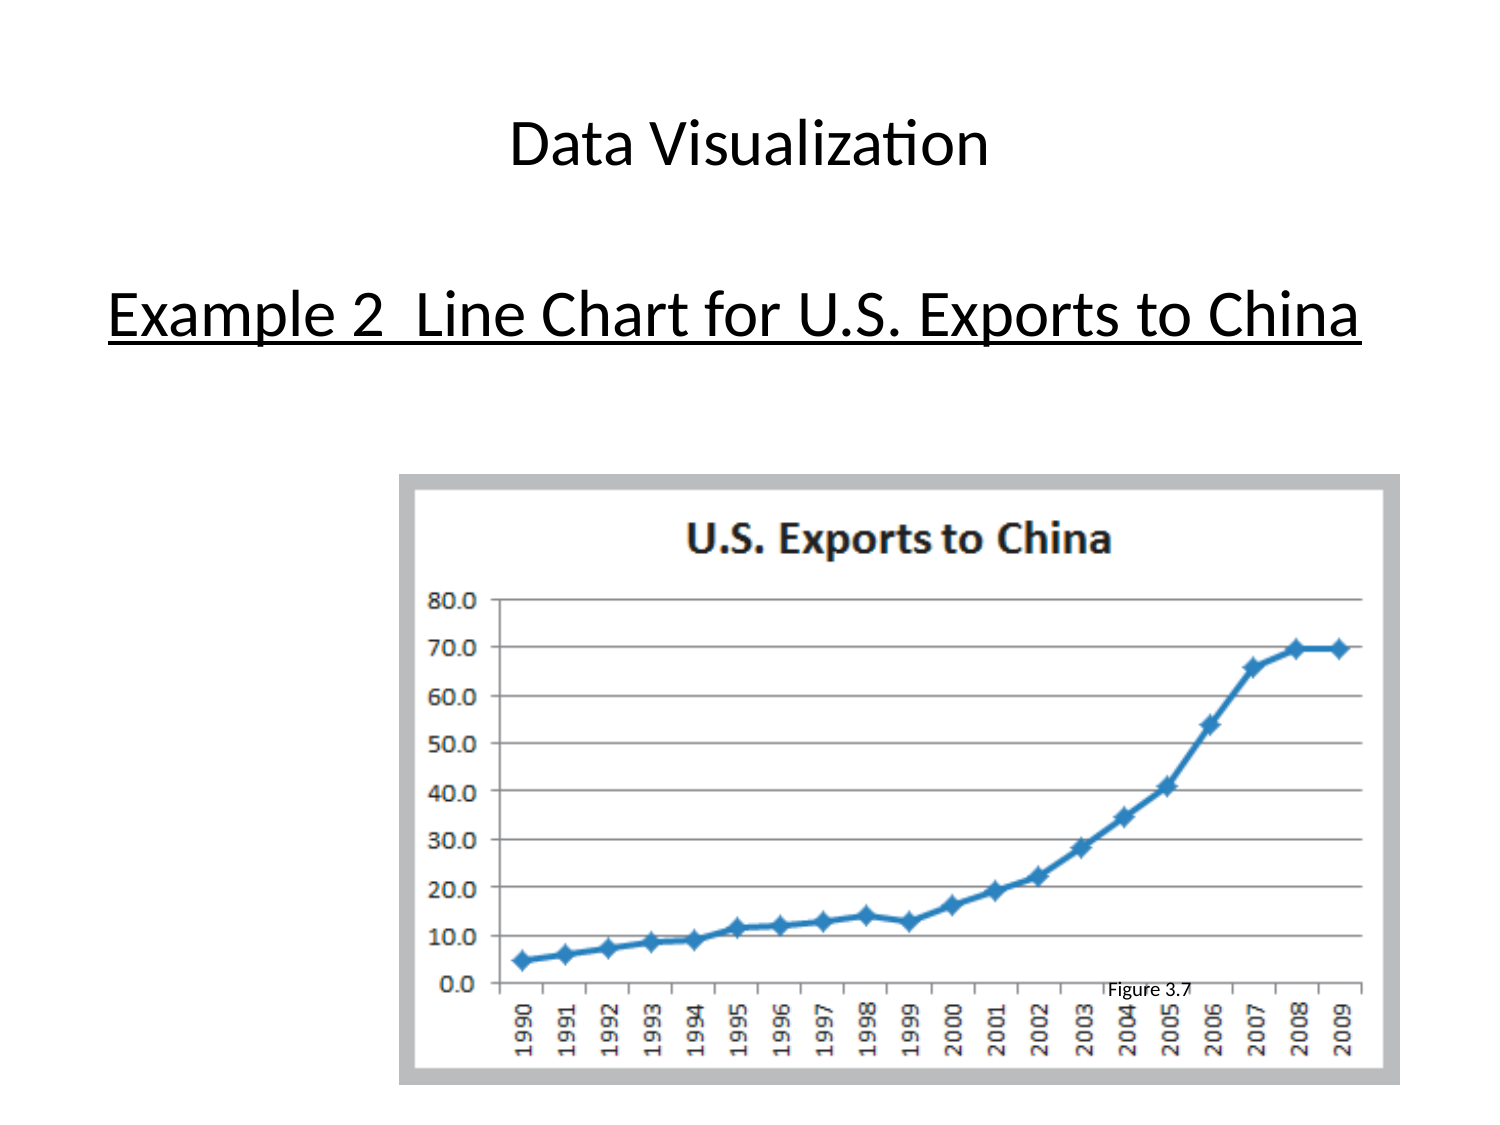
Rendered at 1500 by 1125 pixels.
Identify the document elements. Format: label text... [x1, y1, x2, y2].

title Data Visualization [75, 45, 1425, 233]
picture [399, 474, 1401, 1085]
list Example 2 Line Chart for U.S. Exports to China [75, 262, 1425, 1005]
